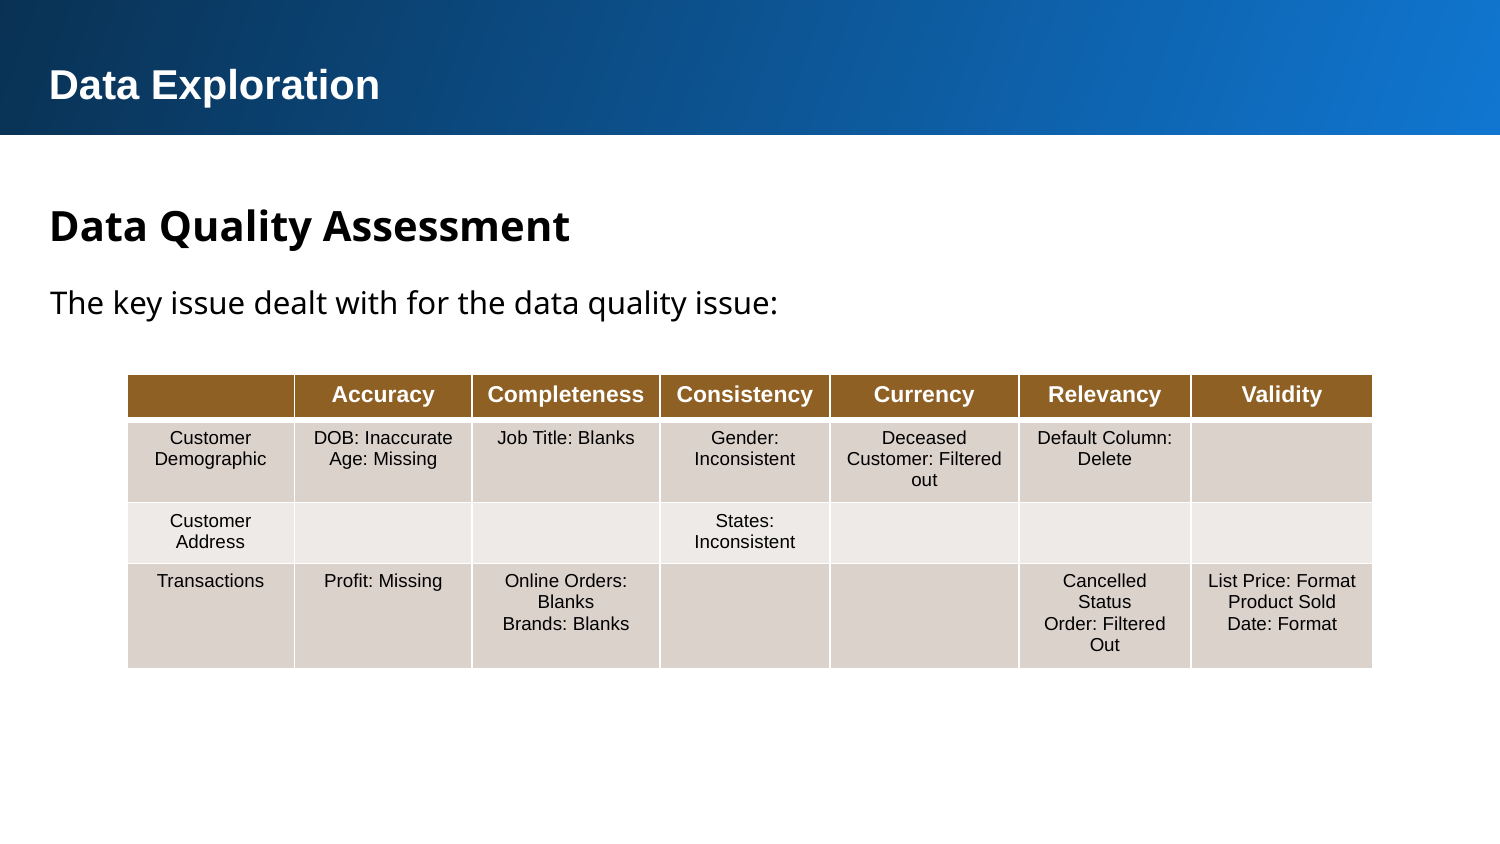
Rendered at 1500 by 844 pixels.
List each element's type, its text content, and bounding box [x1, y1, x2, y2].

table_cell List Price: Format Product Sold Date: Format [1192, 564, 1372, 668]
table_cell [831, 564, 1018, 668]
table_cell [1192, 423, 1372, 502]
table_cell Customer Demographic [128, 423, 294, 502]
table_cell [1020, 503, 1190, 563]
table_cell [473, 503, 659, 563]
text_box Data Exploration [33, 43, 1439, 124]
table_cell States: Inconsistent [661, 503, 829, 563]
table_cell [831, 503, 1018, 563]
table_header Relevancy [1020, 375, 1190, 417]
table_cell Default Column: Delete [1020, 423, 1190, 502]
table_cell Online Orders: Blanks Brands: Blanks [473, 564, 659, 668]
table_header Validity [1192, 375, 1372, 417]
text_box The key issue dealt with for the data quality issue: [34, 262, 796, 336]
table_cell Cancelled Status Order: Filtered Out [1020, 564, 1190, 668]
table_cell Gender: Inconsistent [661, 423, 829, 502]
text_box [0, 0, 1500, 135]
table_header Accuracy [295, 375, 471, 417]
table_cell Transactions [128, 564, 294, 668]
table_cell [1192, 503, 1372, 563]
table_cell Deceased Customer: Filtered out [831, 423, 1018, 502]
table_header [128, 375, 294, 417]
table_cell Customer Address [128, 503, 294, 563]
table_cell [661, 564, 829, 668]
table_cell Profit: Missing [295, 564, 471, 668]
table_cell [295, 503, 471, 563]
table_header Currency [831, 375, 1018, 417]
table_header Consistency [661, 375, 829, 417]
table_cell DOB: Inaccurate Age: Missing [295, 423, 471, 502]
table_cell Job Title: Blanks [473, 423, 659, 502]
text_box Data Quality Assessment [33, 177, 1439, 266]
table_header Completeness [473, 375, 659, 417]
